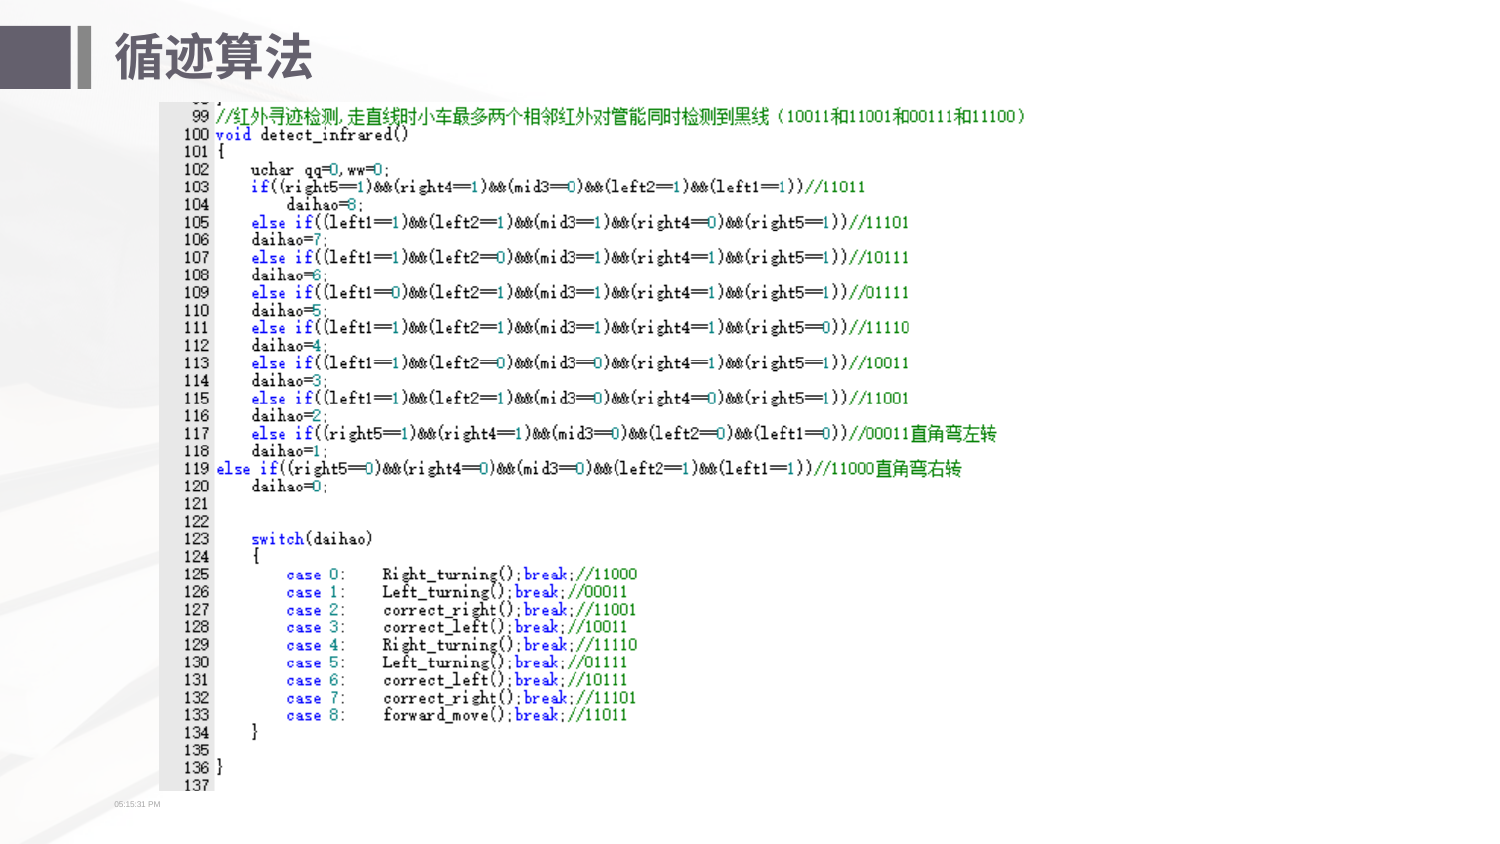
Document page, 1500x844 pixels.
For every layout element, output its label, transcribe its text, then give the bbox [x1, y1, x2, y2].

title 循迹算法 [103, 11, 1439, 93]
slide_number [103, 782, 441, 827]
picture [159, 102, 1199, 791]
